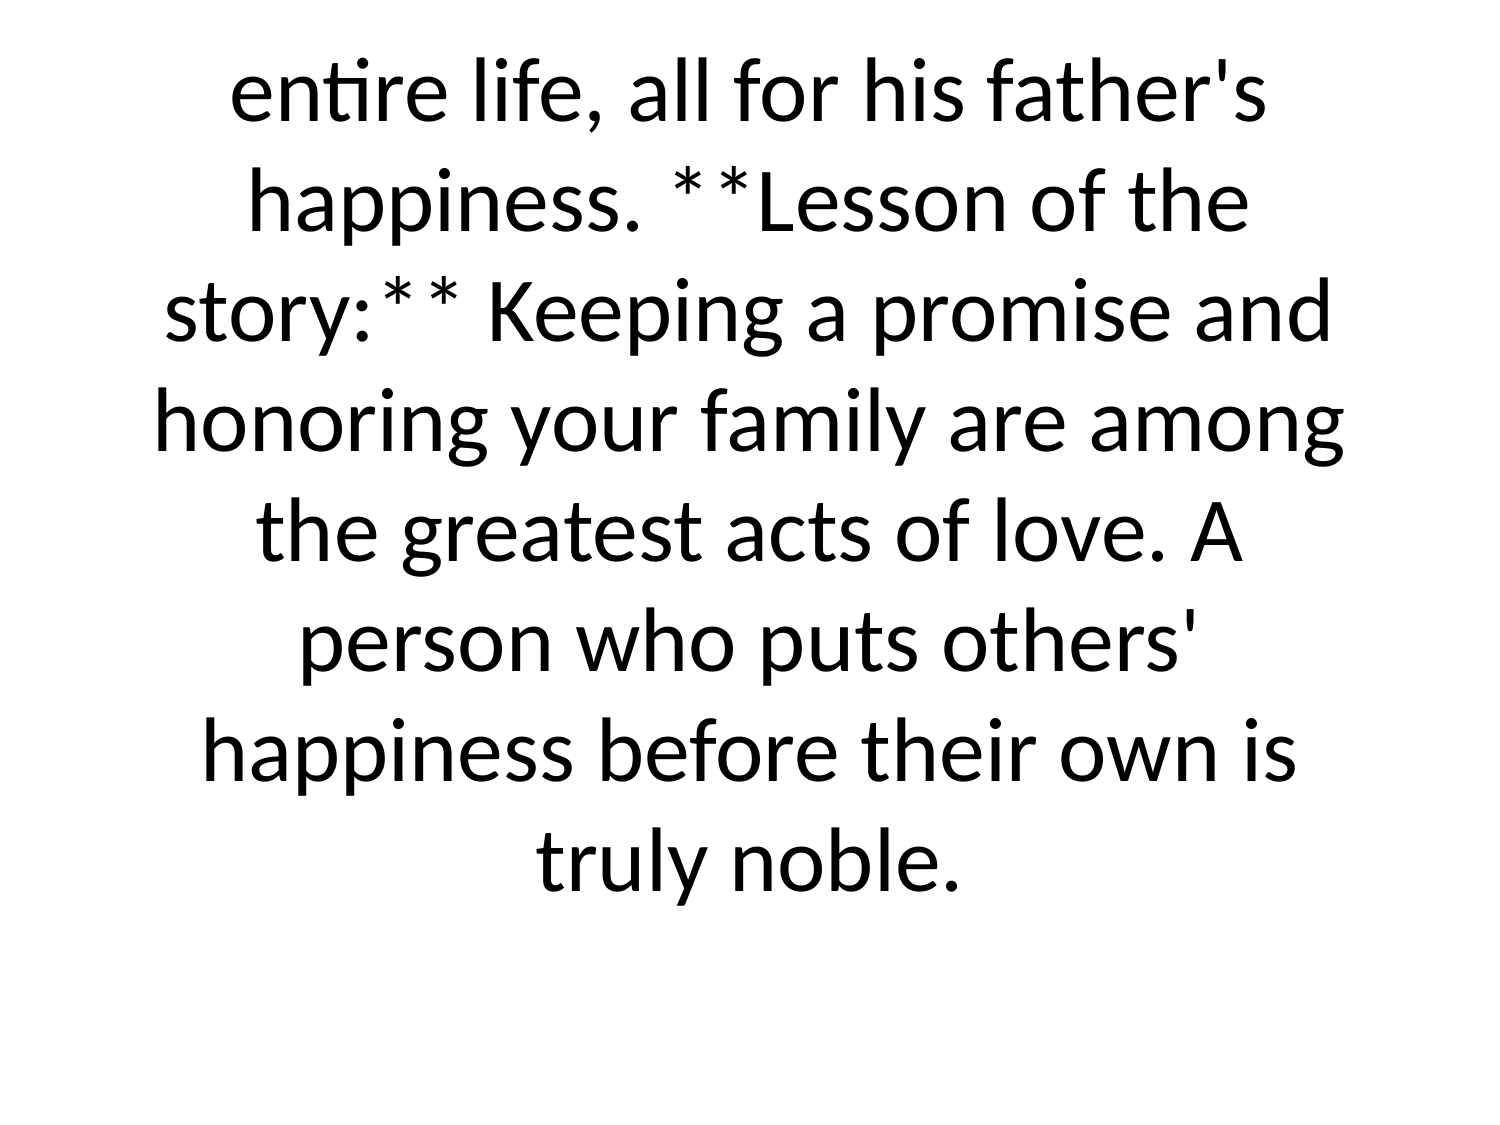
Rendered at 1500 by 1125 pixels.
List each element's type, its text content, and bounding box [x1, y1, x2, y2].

title entire life, all for his father's happiness. **Lesson of the story:** Keeping a promise and honoring your family are among the greatest acts of love. A person who puts others' happiness before their own is truly noble. [112, 349, 1388, 591]
